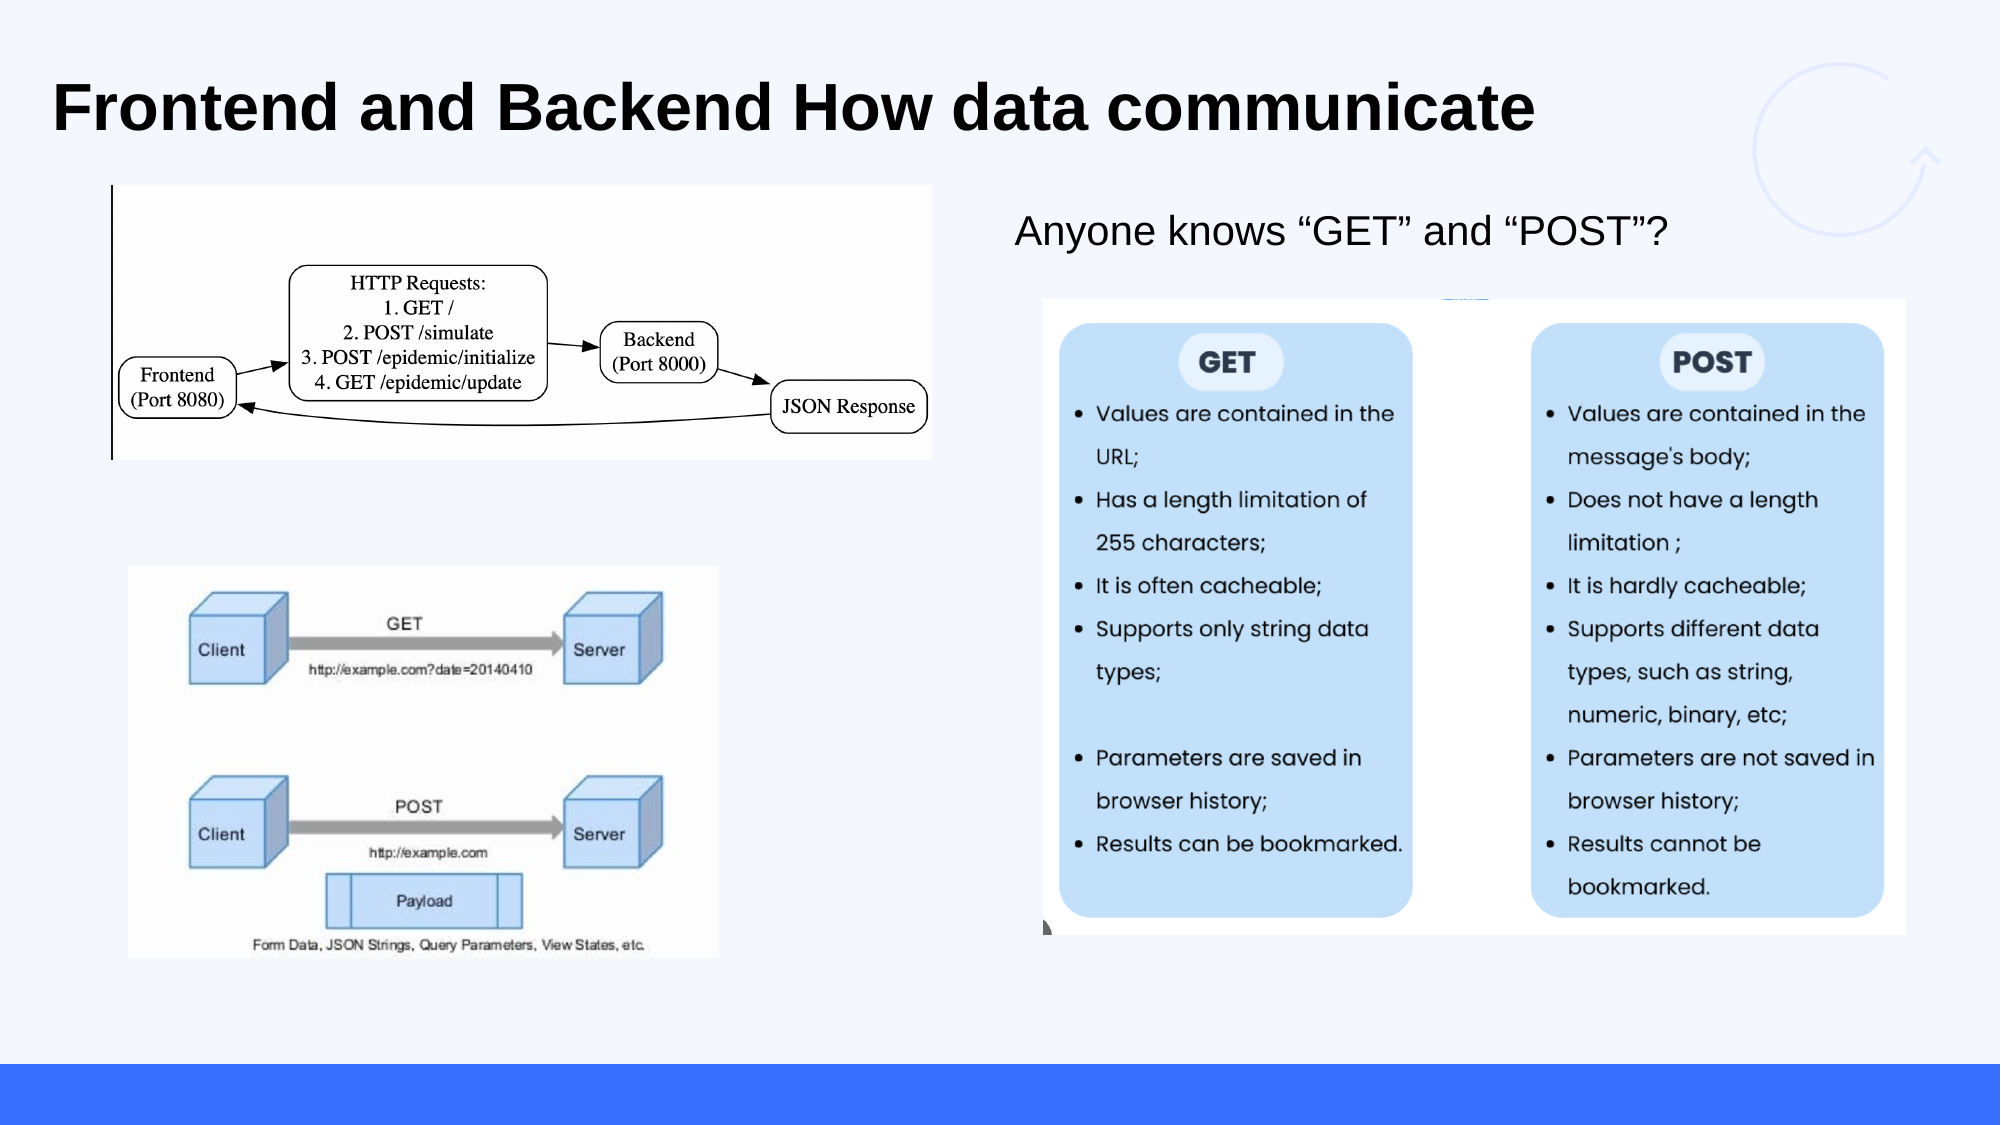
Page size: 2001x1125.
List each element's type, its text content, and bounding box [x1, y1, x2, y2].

picture [111, 185, 932, 460]
picture [128, 566, 719, 958]
text_box Anyone knows “GET” and “POST”? [999, 196, 1725, 261]
text_box [0, 1063, 2000, 1125]
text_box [1043, 299, 1906, 935]
title Frontend and Backend How data communicate [52, 26, 1824, 145]
